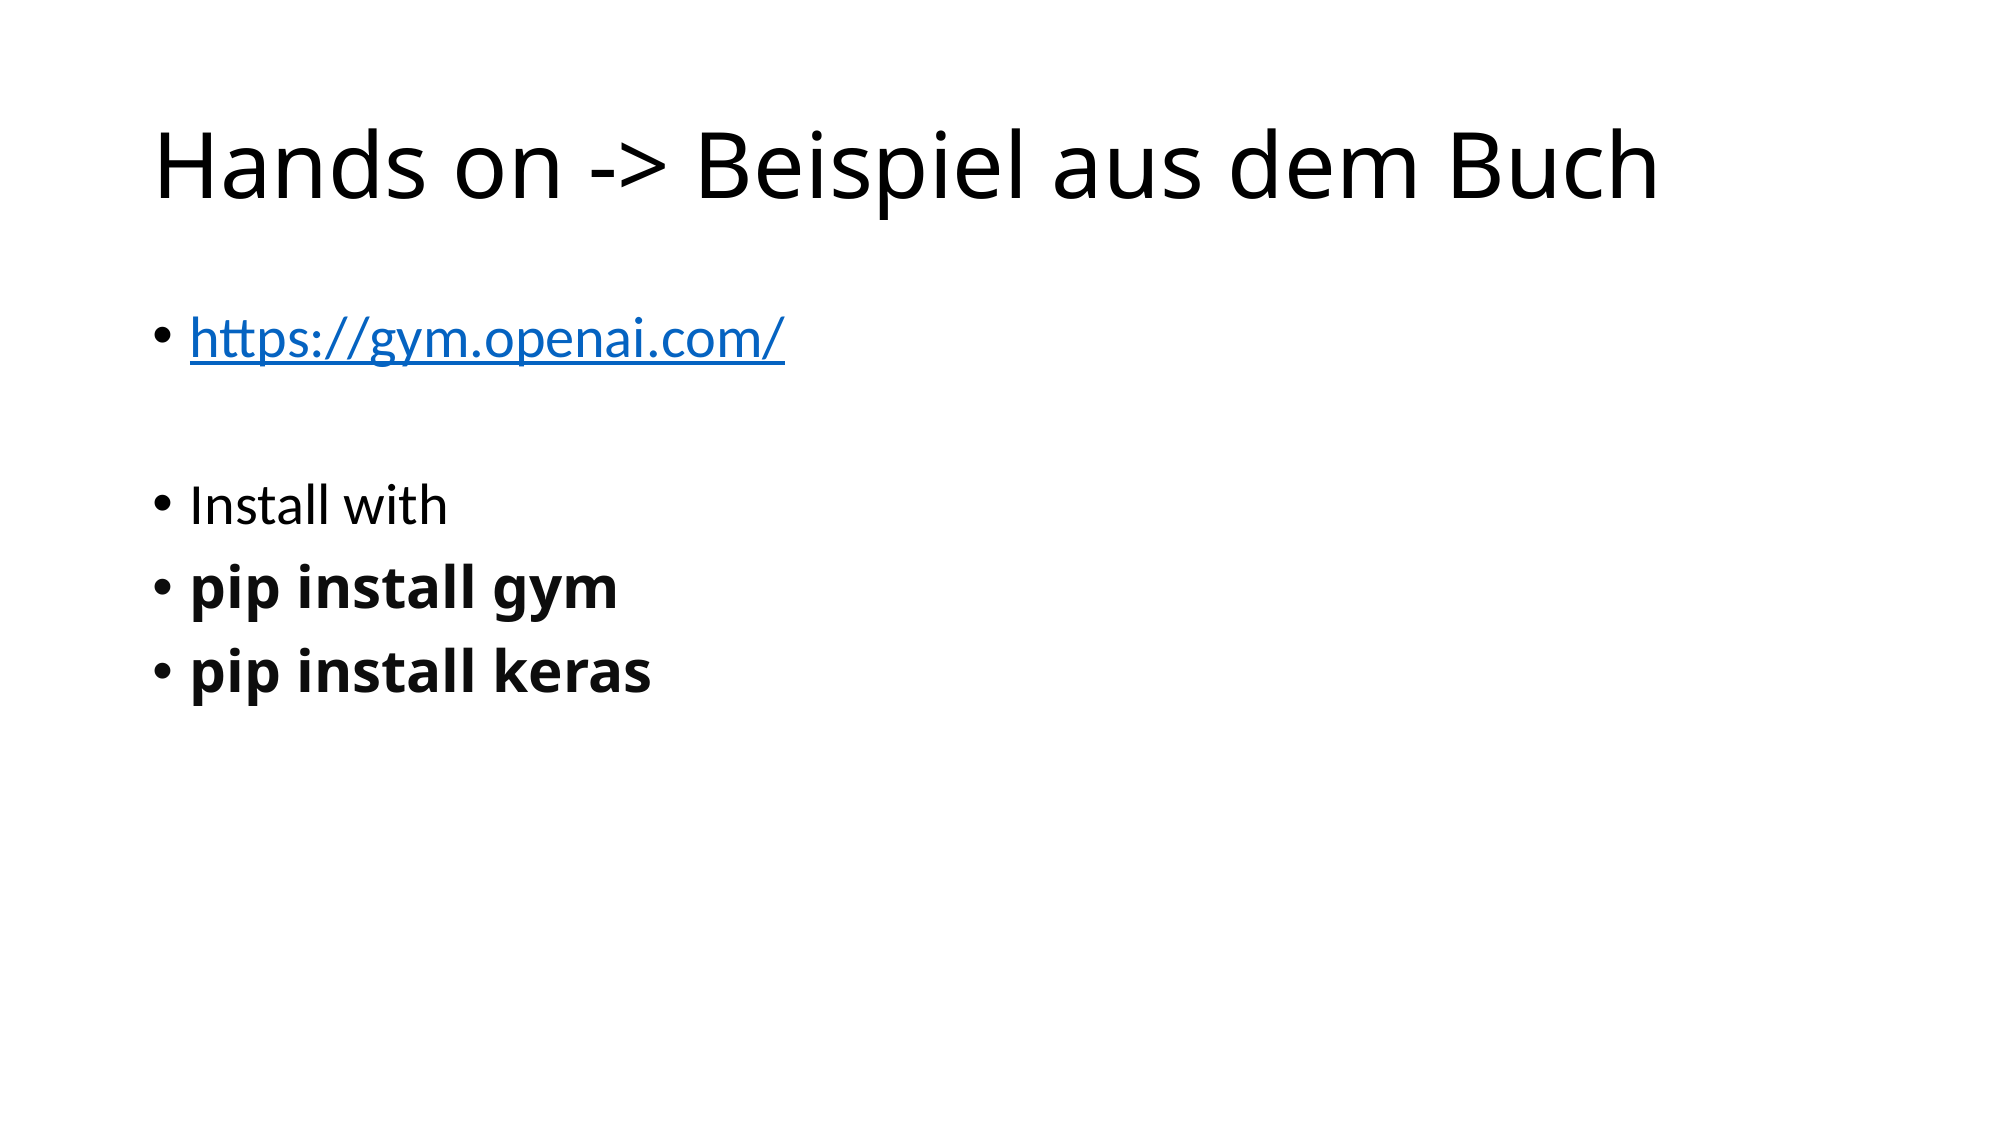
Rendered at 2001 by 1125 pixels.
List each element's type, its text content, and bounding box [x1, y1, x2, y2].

list https://gym.openai.com/ Install with pip install gym pip install keras [137, 299, 1863, 1014]
title Hands on -> Beispiel aus dem Buch [137, 59, 1863, 278]
